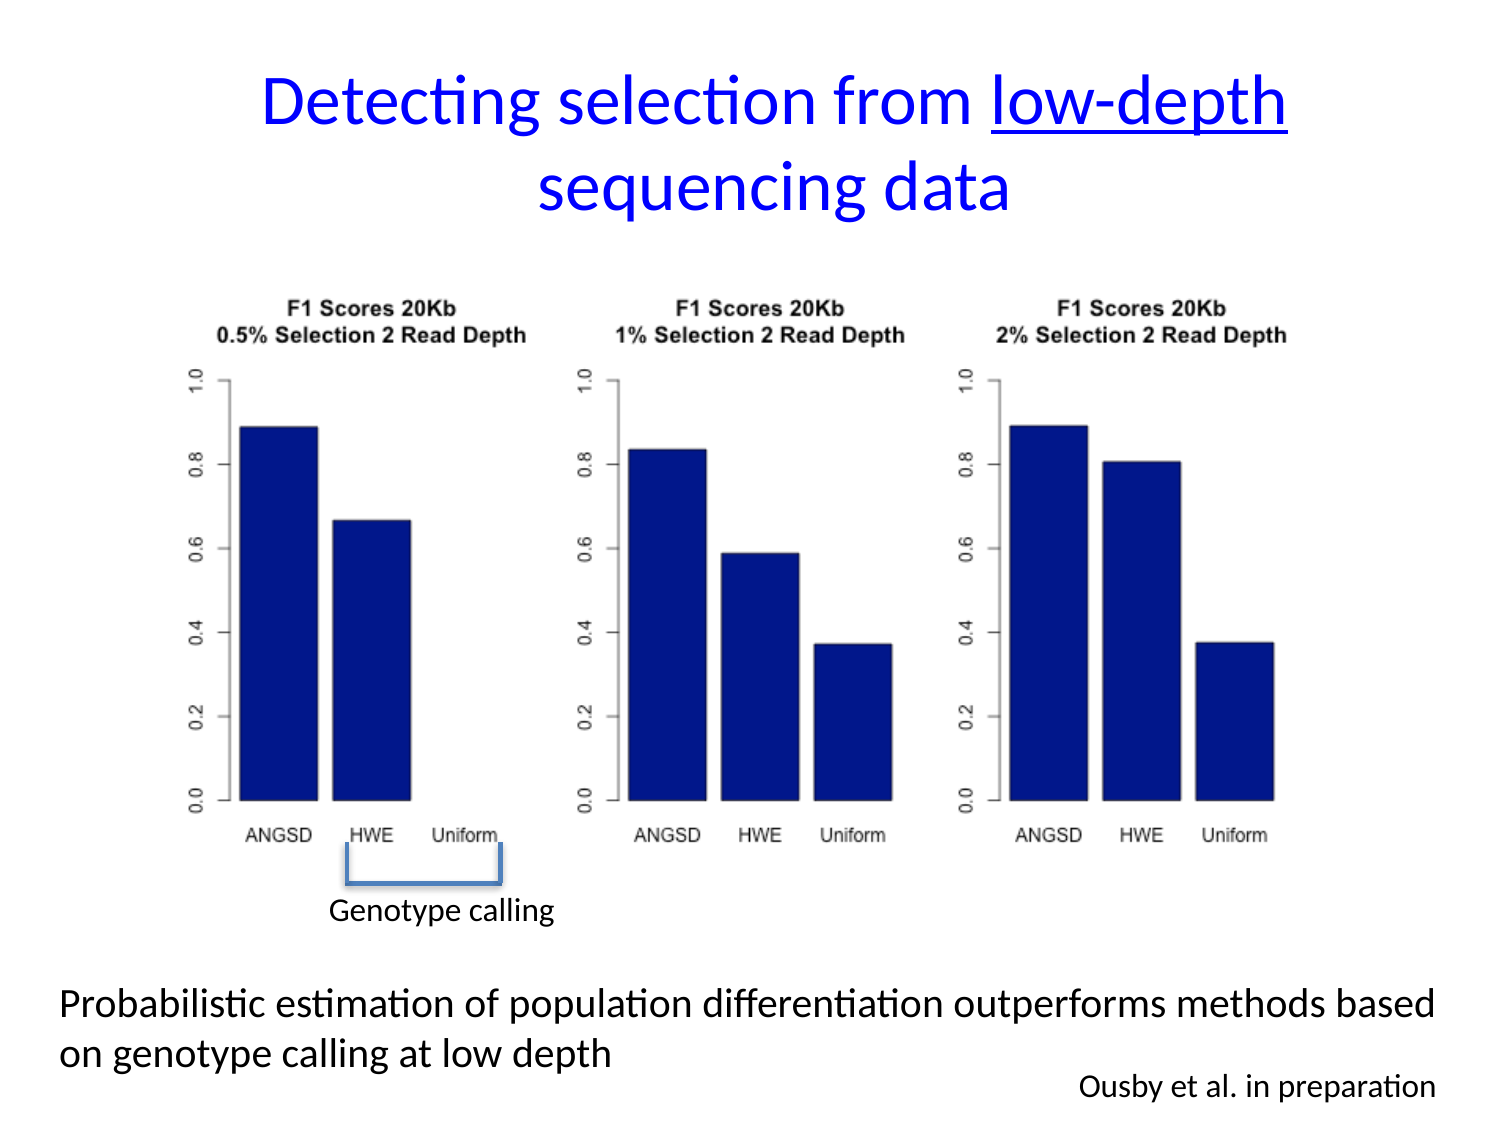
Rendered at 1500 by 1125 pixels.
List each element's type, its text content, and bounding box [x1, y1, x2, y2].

text_box Ousby et al. in preparation [1063, 1056, 1453, 1112]
text_box Detecting selection from low-depth sequencing data [99, 45, 1450, 233]
text_box Genotype calling [313, 924, 571, 936]
text_box Probabilistic estimation of population differentiation outperforms methods based on genotype calling at low depth [44, 968, 1462, 1084]
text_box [137, 287, 1332, 916]
